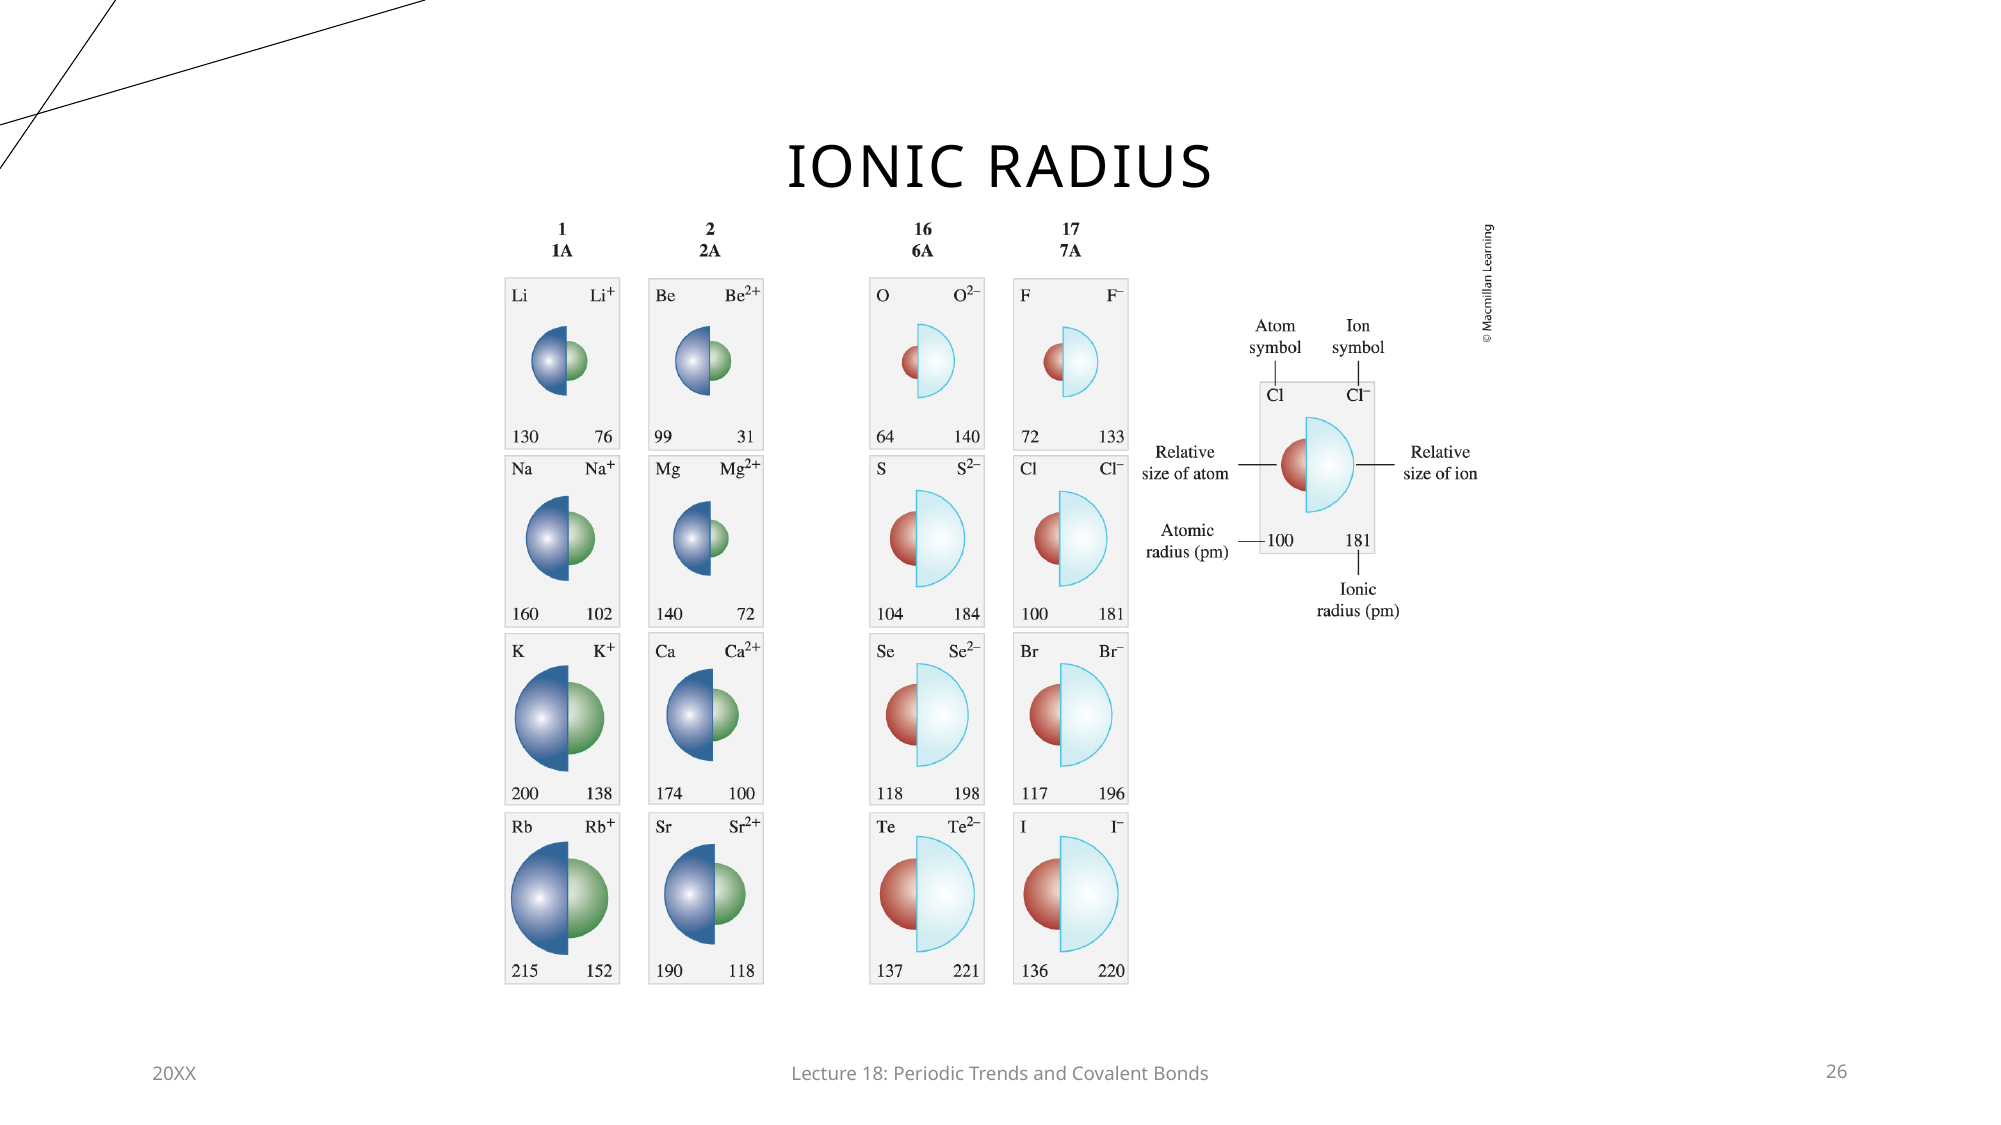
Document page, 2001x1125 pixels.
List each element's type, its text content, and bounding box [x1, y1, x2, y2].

slide_number 26 [1412, 1042, 1863, 1103]
picture [500, 218, 1499, 989]
footer Lecture 18: Periodic Trends and Covalent Bonds​ [662, 1042, 1338, 1103]
title Ionic radius [137, 59, 1863, 278]
slide_number 20XX [137, 1042, 588, 1103]
